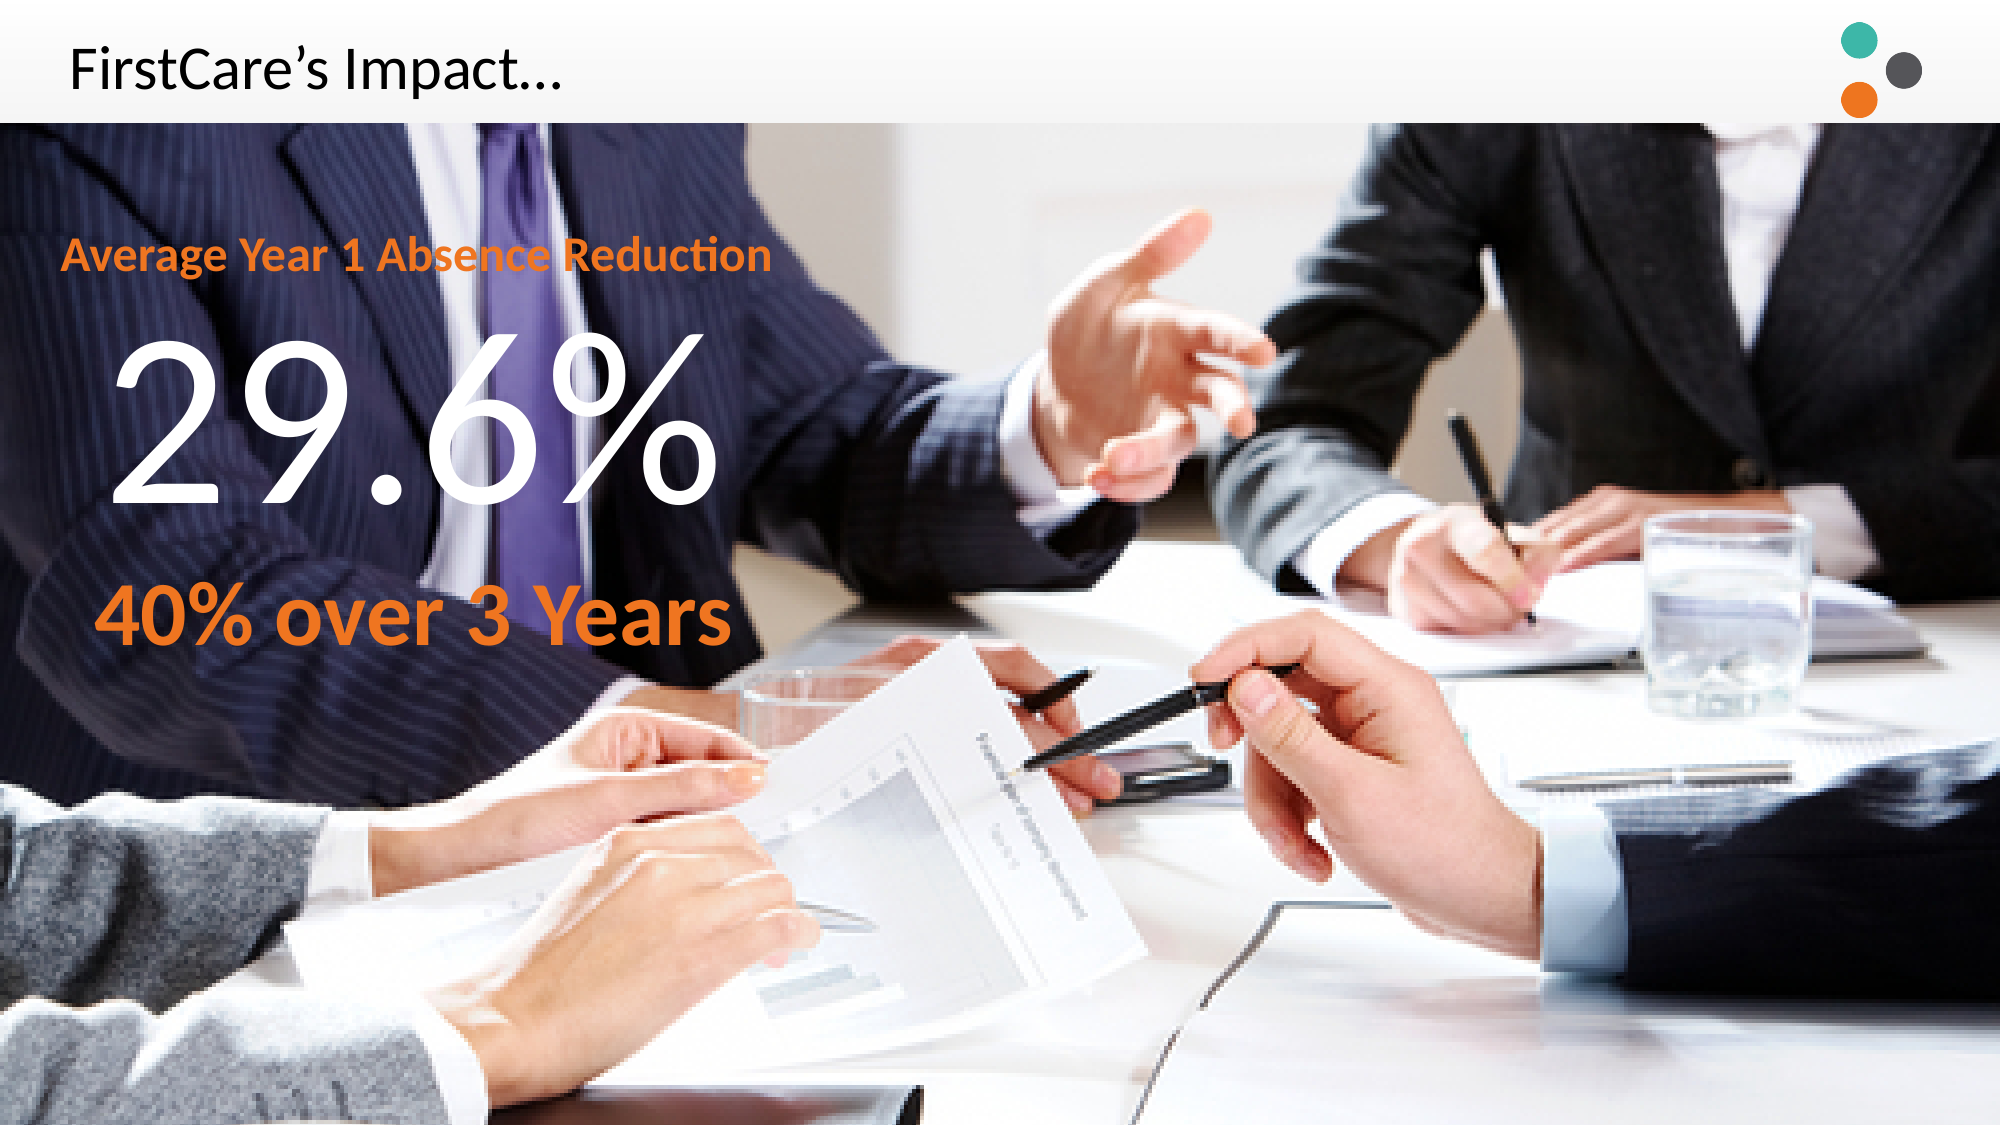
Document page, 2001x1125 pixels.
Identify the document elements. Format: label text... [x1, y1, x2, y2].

picture [1841, 22, 1922, 118]
title FirstCare’s Impact… [54, 33, 1674, 105]
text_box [0, 123, 2000, 1125]
